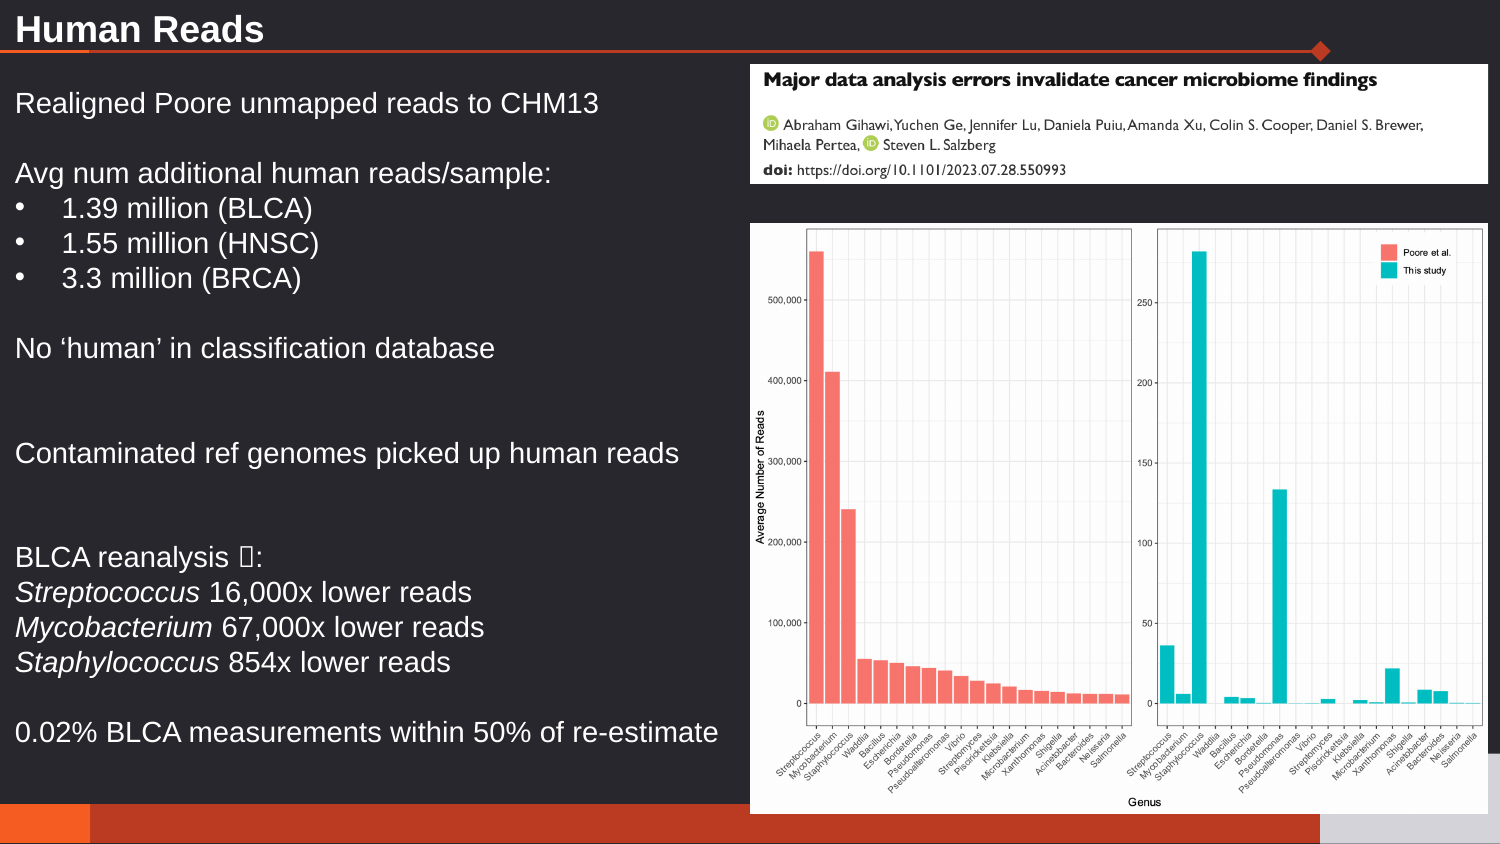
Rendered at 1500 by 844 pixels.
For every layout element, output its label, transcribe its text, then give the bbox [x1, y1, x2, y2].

picture [749, 223, 1488, 814]
text_box Realigned Poore unmapped reads to CHM13 Avg num additional human reads/sample: 1.39 million (BLCA) 1.55 million (HNSC) 3.3 million (BRCA) No ‘human’ in classification database Contaminated ref genomes picked up human reads BLCA reanalysis : Streptococcus 16,000x lower reads Mycobacterium 67,000x lower reads Staphylococcus 854x lower reads 0.02% BLCA measurements within 50% of re-estimate [0, 76, 1489, 756]
picture [749, 64, 1489, 185]
title Human Reads [0, 0, 1320, 65]
slide_number 19 [1320, 753, 1500, 844]
